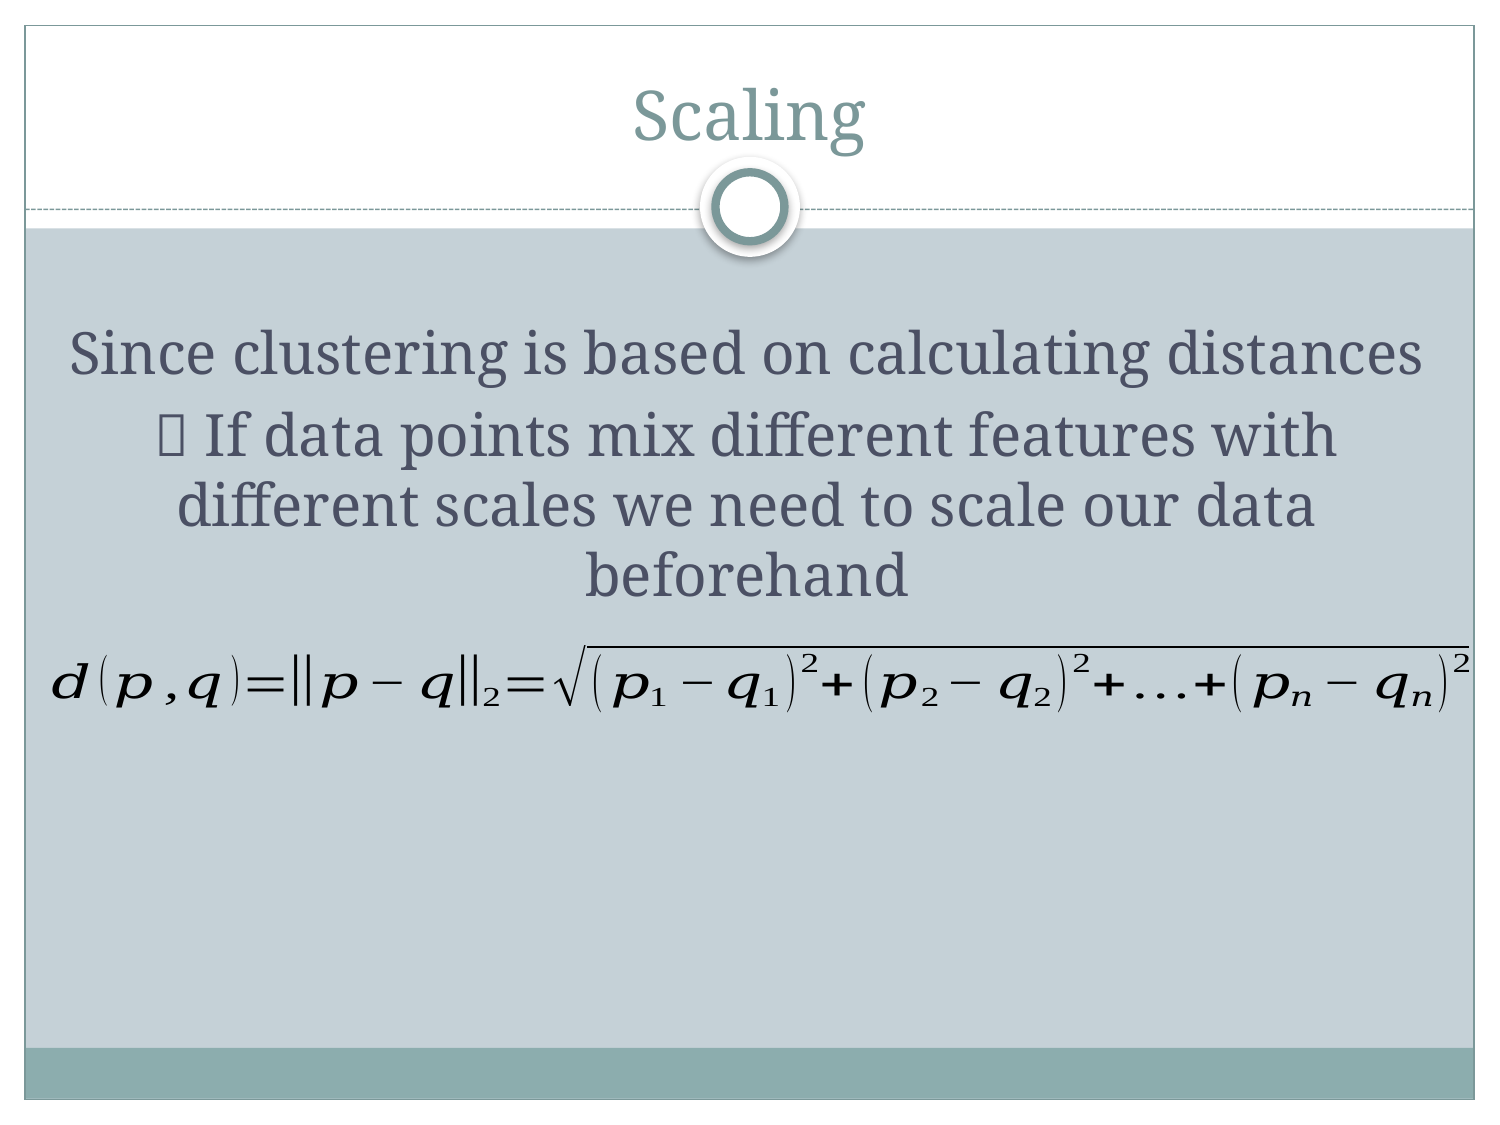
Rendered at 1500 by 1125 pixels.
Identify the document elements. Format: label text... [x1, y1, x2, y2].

footer [50, 1059, 638, 1112]
title Scaling [49, 37, 1450, 162]
list Since clustering is based on calculating distances  If data points mix different features with different scales we need to scale our data beforehand [49, 308, 1445, 1059]
